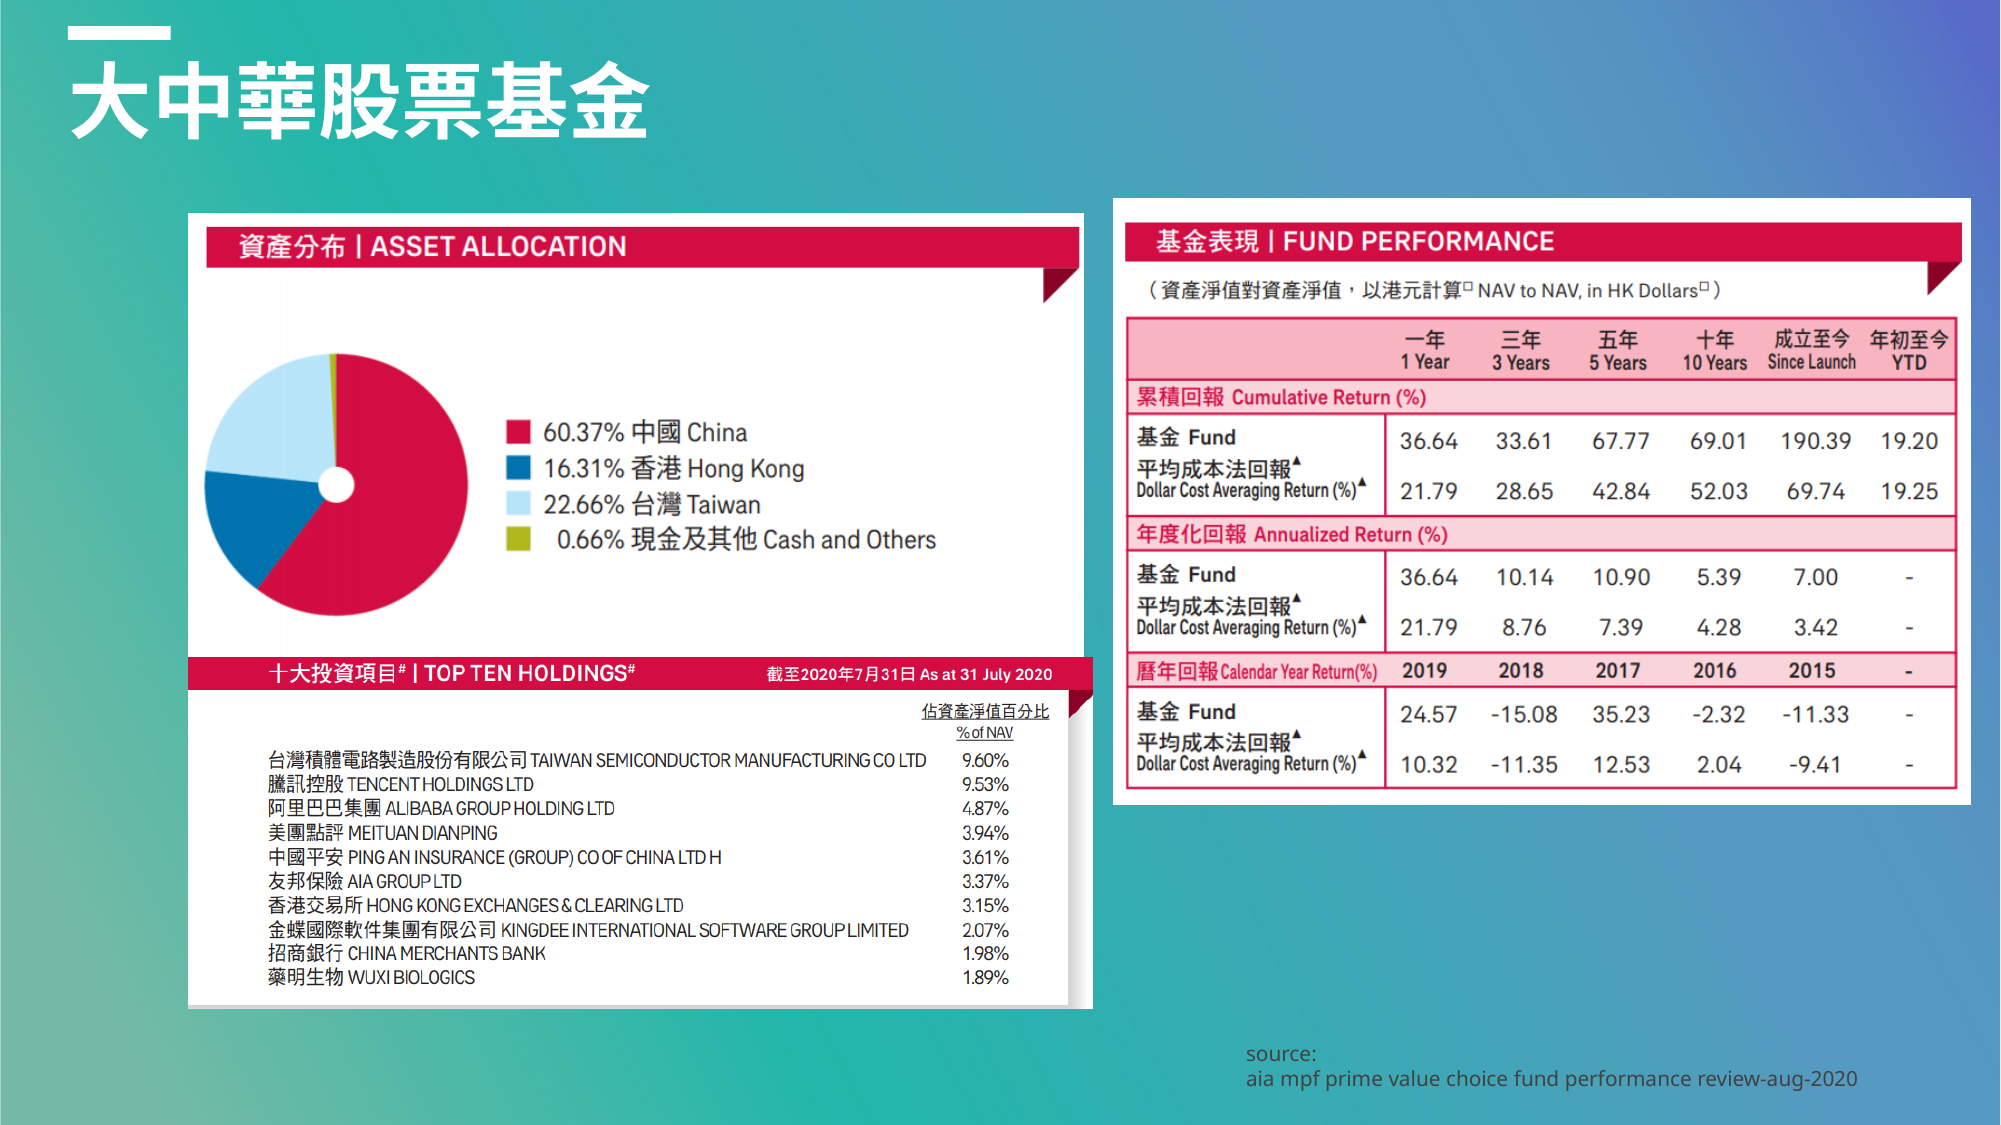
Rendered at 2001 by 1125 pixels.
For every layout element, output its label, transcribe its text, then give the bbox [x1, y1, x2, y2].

text_box source: aia mpf prime value choice fund performance review-aug-2020 [1231, 1025, 1890, 1125]
title 大中華股票基金 [54, 53, 1780, 175]
picture [0, 0, 2001, 1125]
